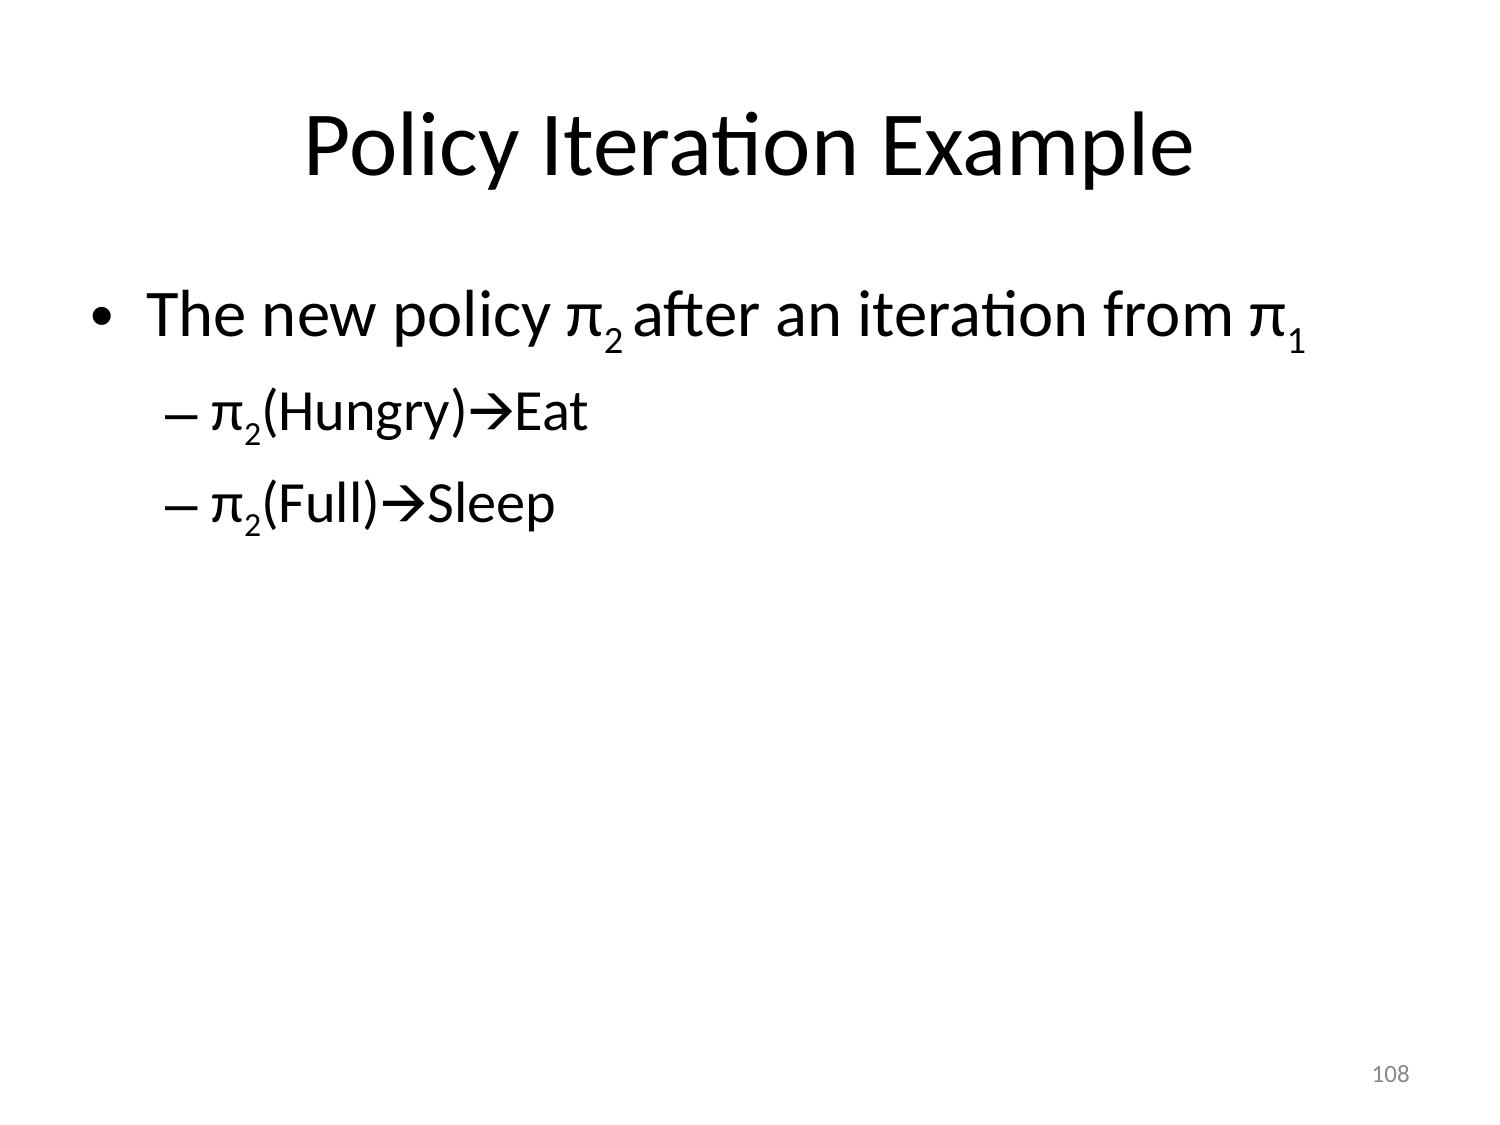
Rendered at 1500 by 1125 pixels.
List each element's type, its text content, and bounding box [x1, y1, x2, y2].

title Policy Iteration Example [75, 45, 1425, 233]
slide_number ‹#› [1074, 1042, 1425, 1103]
list The new policy π2 after an iteration from π1 π2(Hungry)🡪Eat π2(Full)🡪Sleep [75, 262, 1425, 1005]
